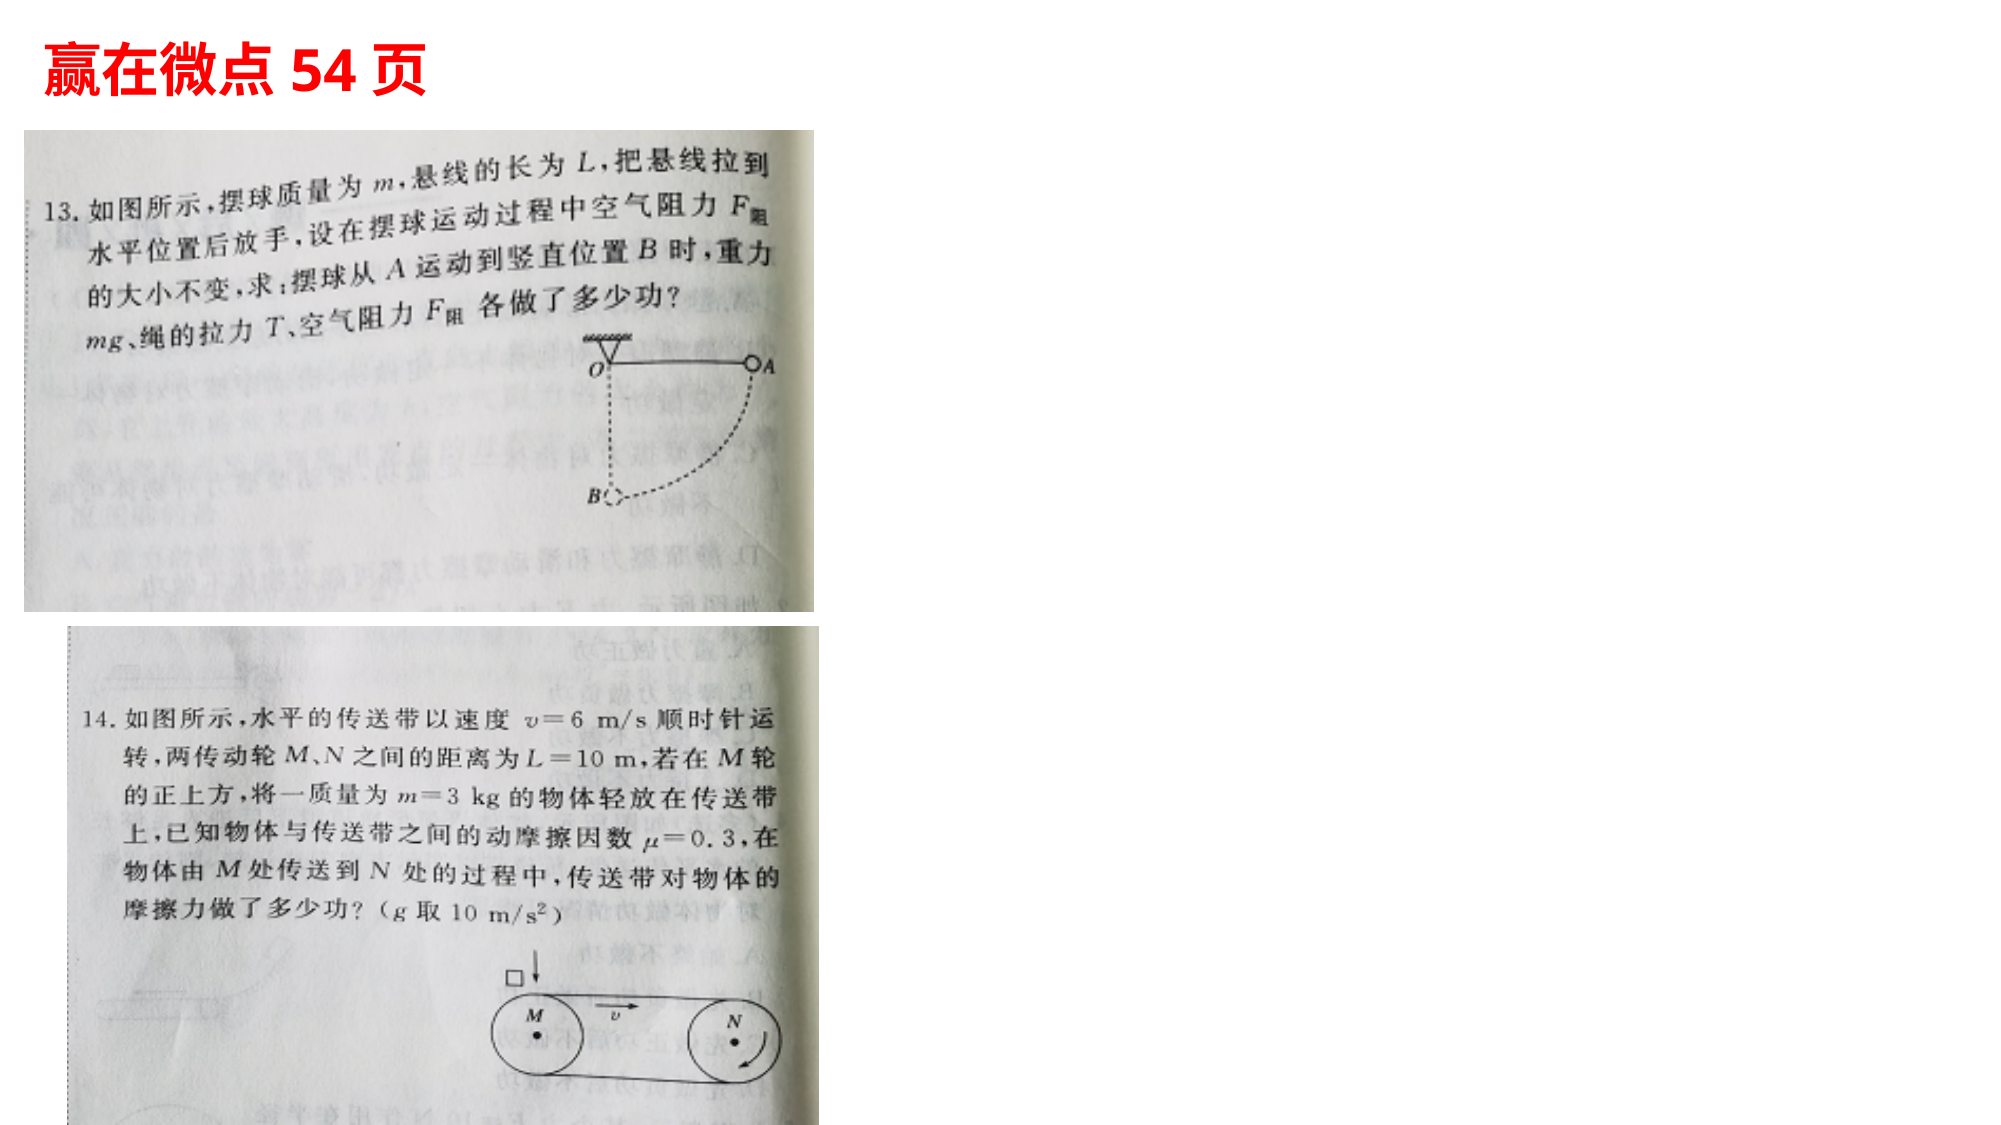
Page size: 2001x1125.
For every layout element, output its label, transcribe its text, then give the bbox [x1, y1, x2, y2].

picture [24, 130, 814, 612]
text_box 赢在微点54页 [28, 25, 444, 111]
picture [67, 626, 819, 1125]
